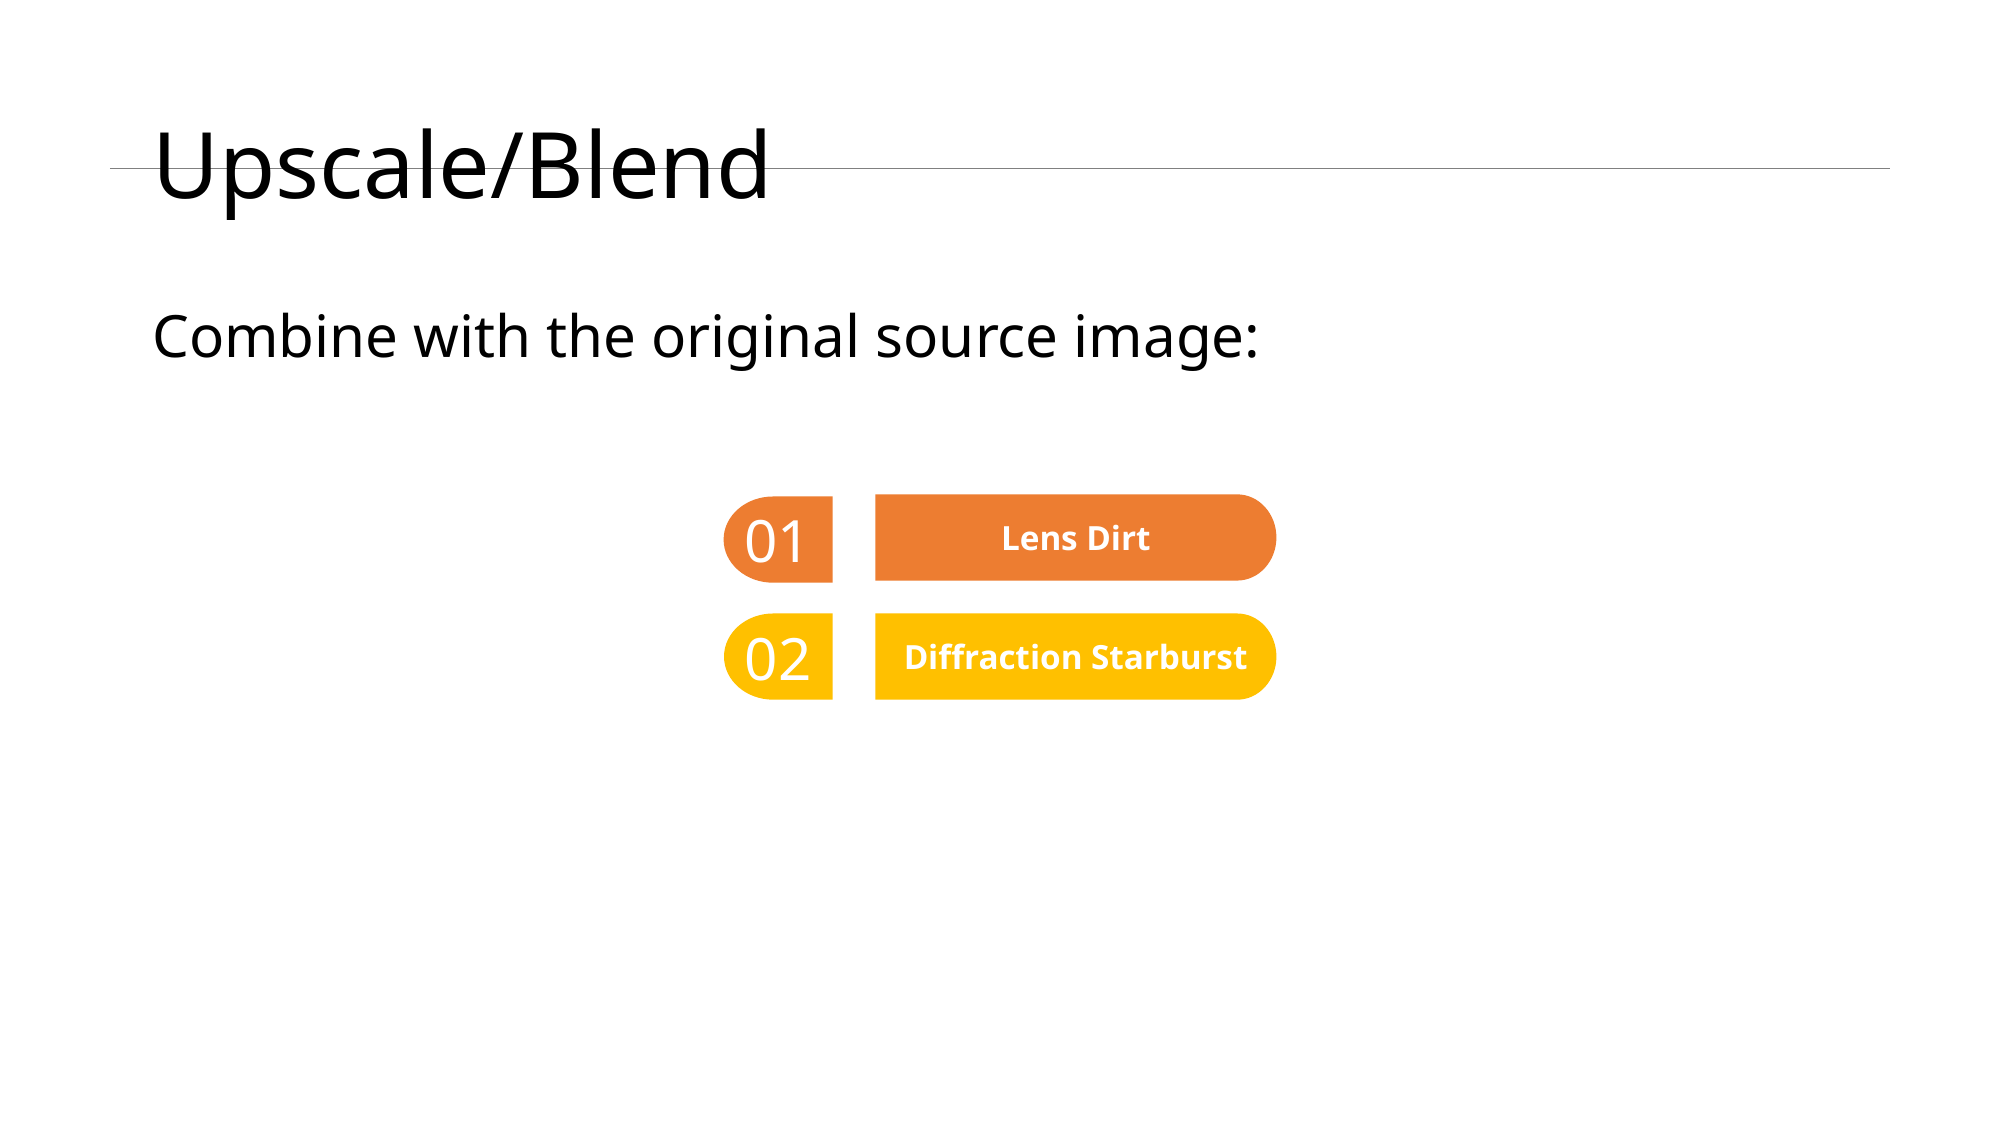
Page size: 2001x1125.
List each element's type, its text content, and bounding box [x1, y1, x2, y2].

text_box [723, 494, 1277, 700]
title Upscale/Blend [137, 59, 1863, 278]
list Combine with the original source image: [137, 299, 1863, 1014]
